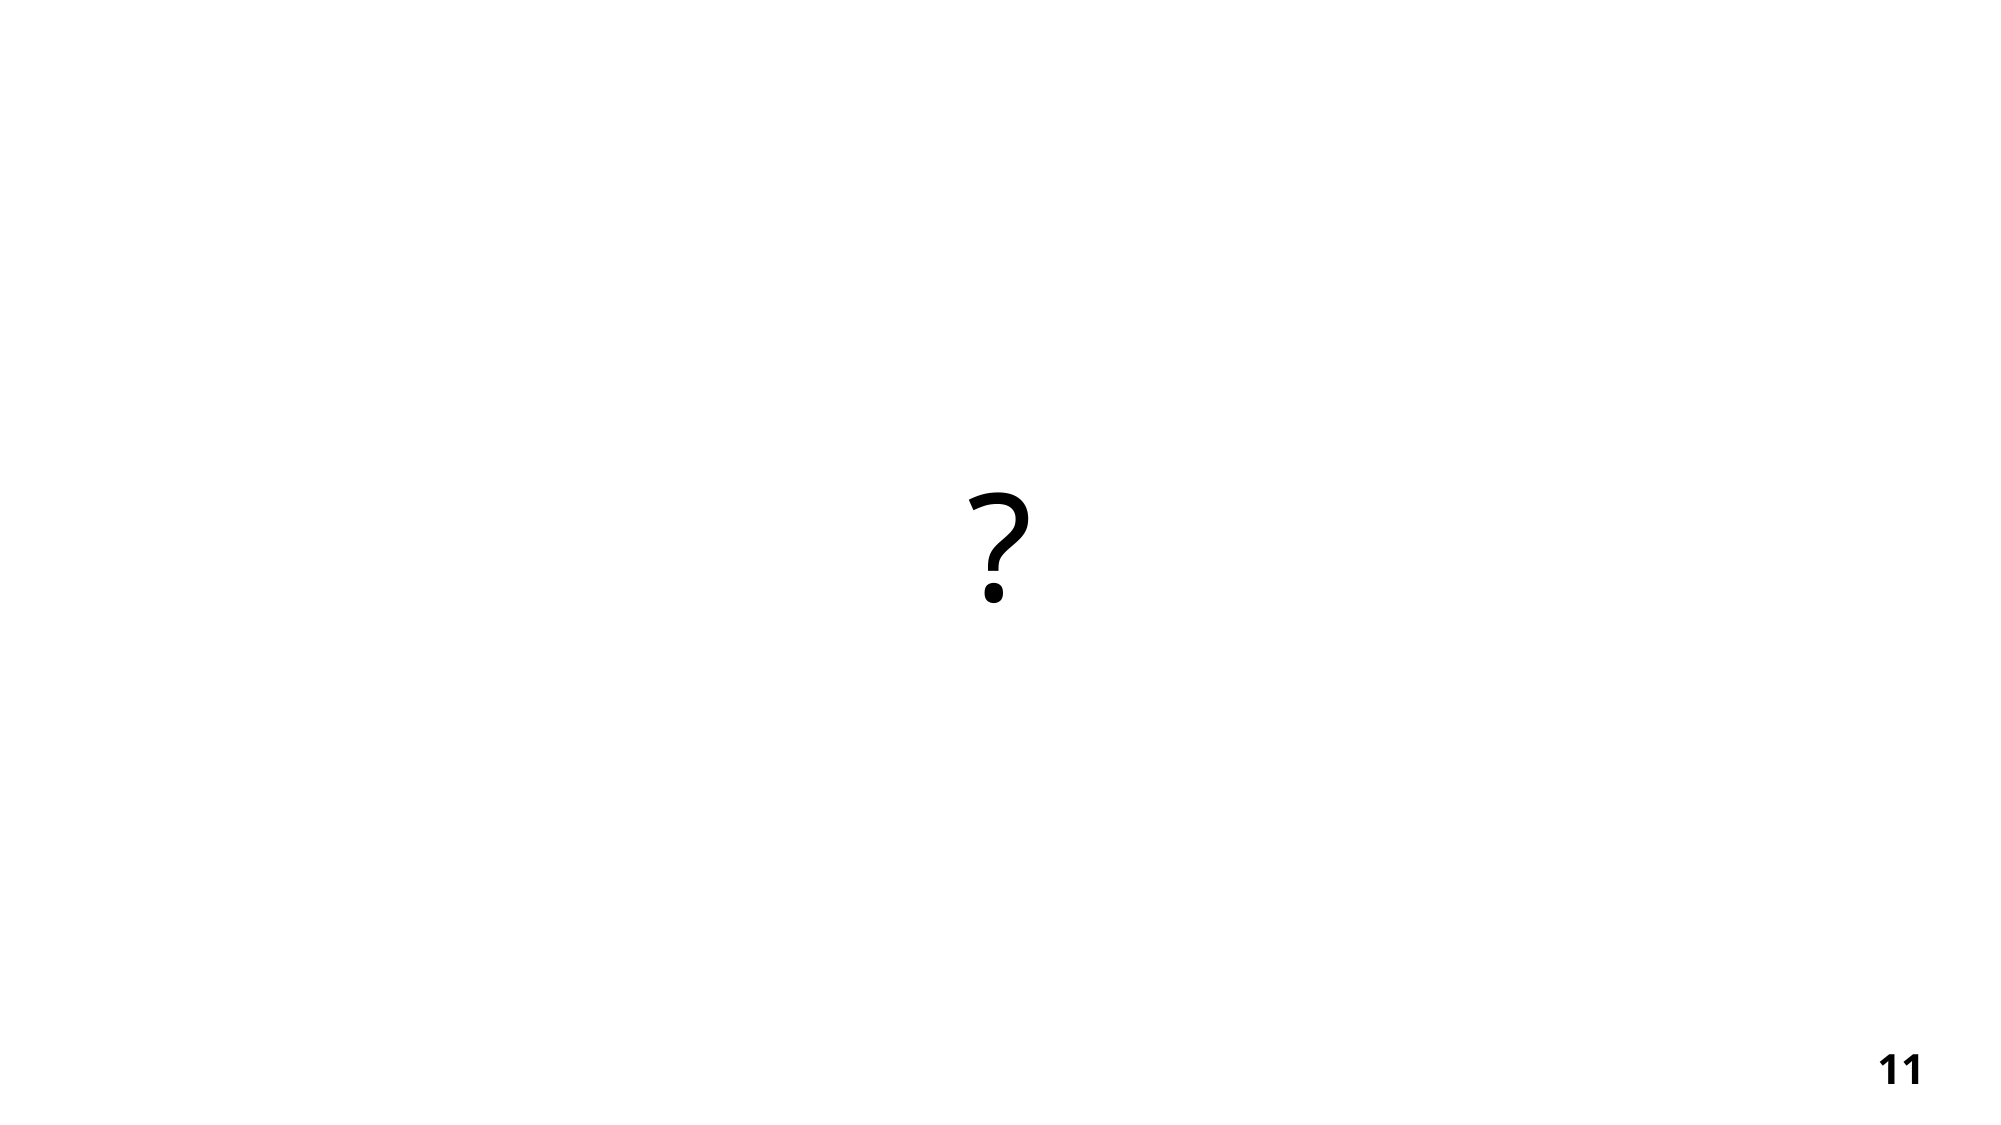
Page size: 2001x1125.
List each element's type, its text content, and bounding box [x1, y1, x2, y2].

list ? [737, 464, 1263, 661]
